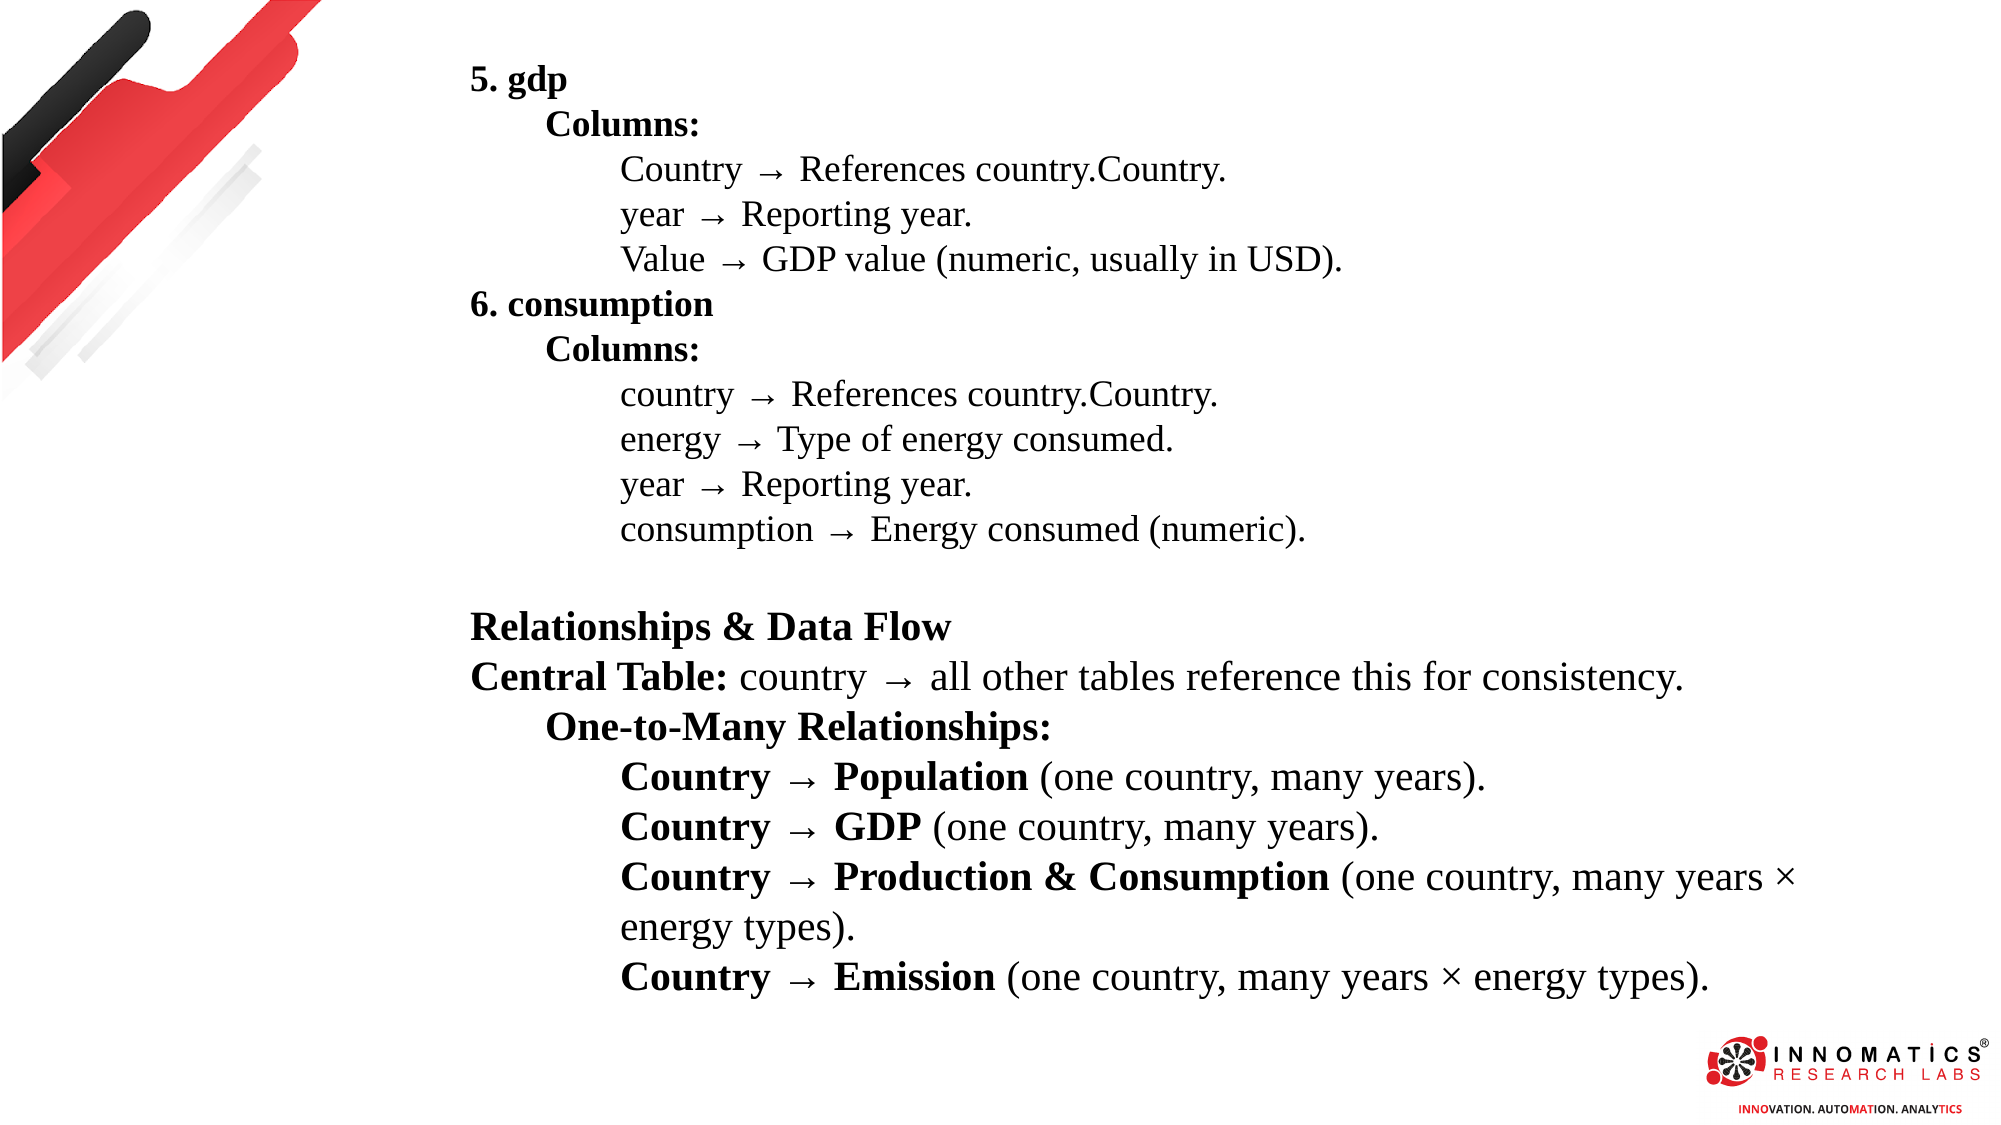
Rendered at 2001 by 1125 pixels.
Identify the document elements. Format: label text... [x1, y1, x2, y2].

picture [0, 0, 381, 407]
picture [1696, 1029, 2000, 1125]
text_box 5. gdp Columns: Country → References country.Country. year → Reporting year. Value → GDP value (numeric, usually in USD). 6. consumption Columns: country → References country.Country. energy → Type of energy consumed. year → Reporting year. consumption → Energy consumed (numeric). Relationships & Data Flow Central Table: country → all other tables reference this for consistency. One-to-Many Relationships: Country → Population (one country, many years). Country → GDP (one country, many years). Country → Production & Consumption (one country, many years × energy types). Country → Emission (one country, many years × energy types). [455, 46, 1910, 1097]
